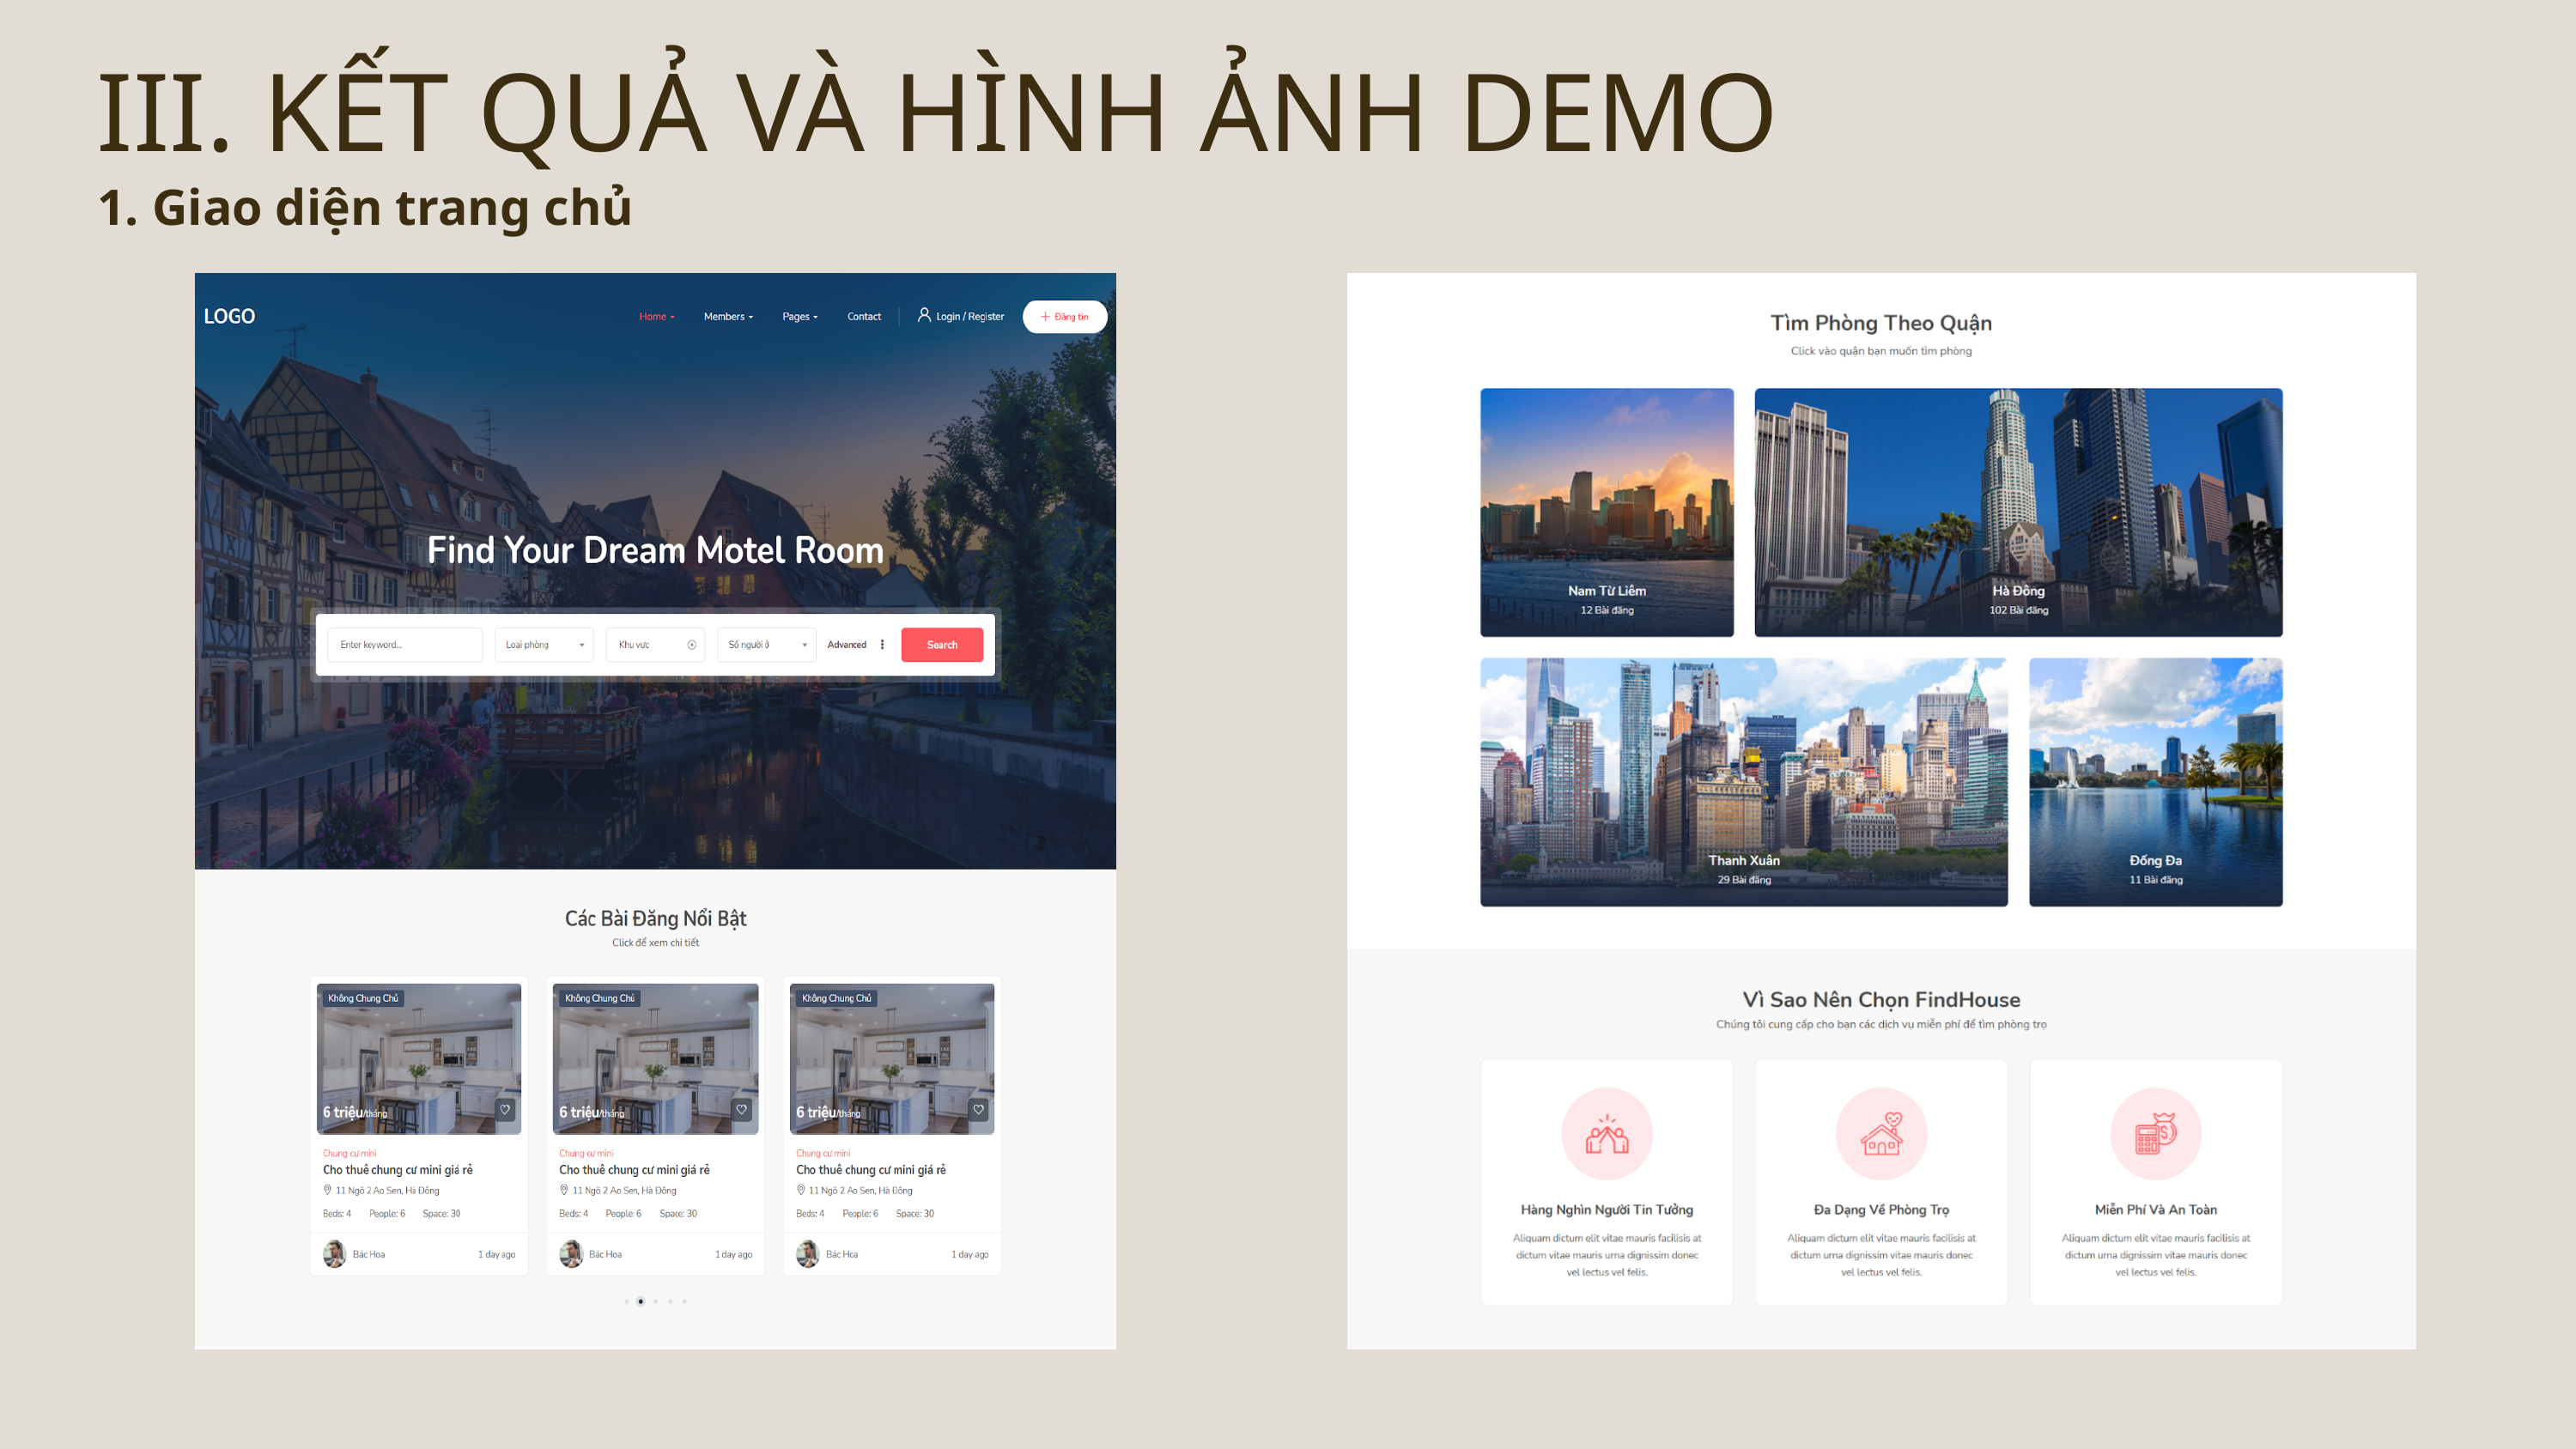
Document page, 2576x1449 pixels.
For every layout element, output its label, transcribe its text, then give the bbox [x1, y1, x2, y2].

picture [195, 273, 1117, 1349]
text_box 1. Giao diện trang chủ [97, 176, 2067, 236]
picture [1346, 273, 2416, 1349]
text_box III. KẾT QUẢ VÀ HÌNH ẢNH DEMO [96, 44, 1862, 173]
